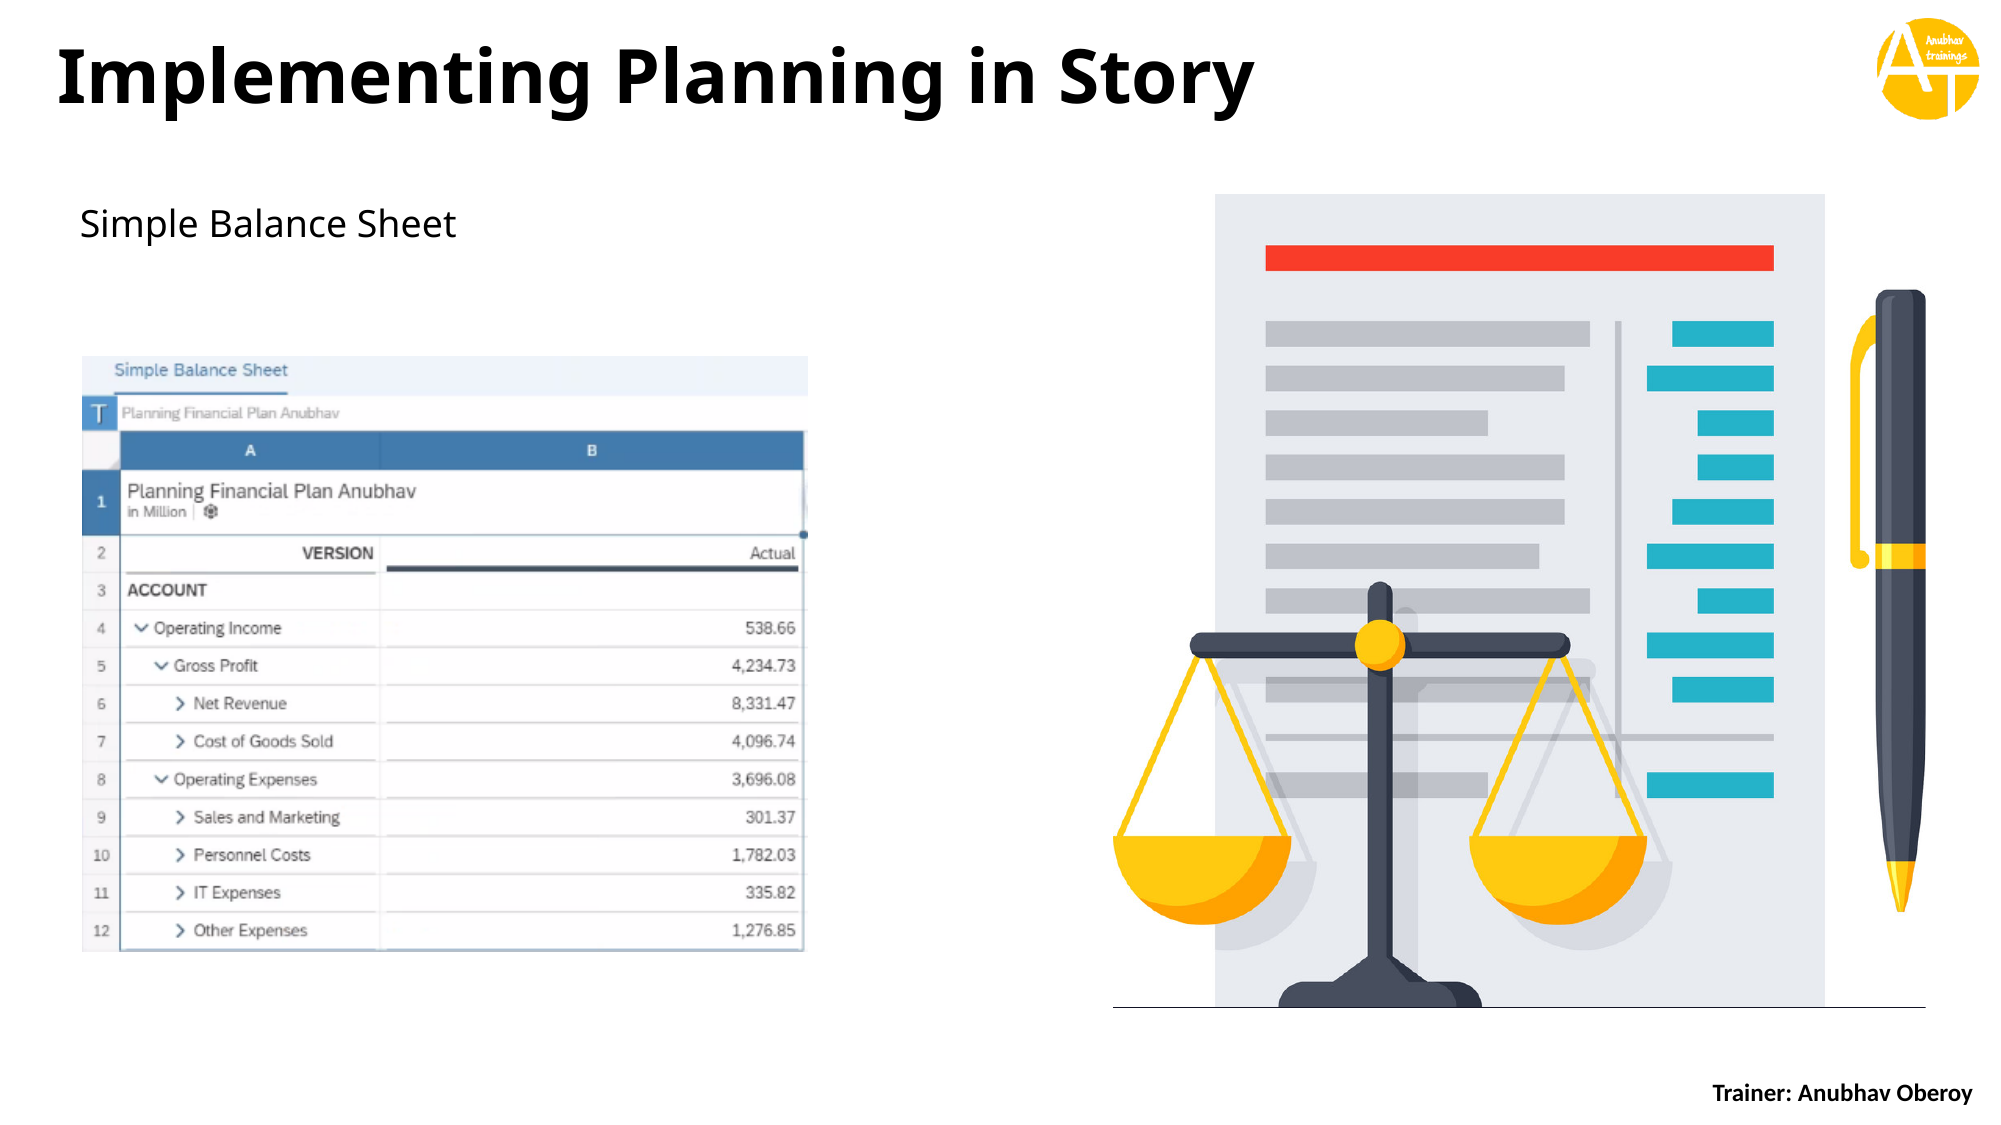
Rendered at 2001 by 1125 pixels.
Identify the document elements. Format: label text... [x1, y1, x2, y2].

text_box Simple Balance Sheet [64, 166, 878, 280]
picture [82, 356, 808, 952]
footer Trainer: Anubhav Oberoy [1660, 1074, 2000, 1108]
text_box Implementing Planning in Story [42, 30, 1896, 148]
picture [1113, 194, 1926, 1008]
picture [1866, 11, 1985, 128]
